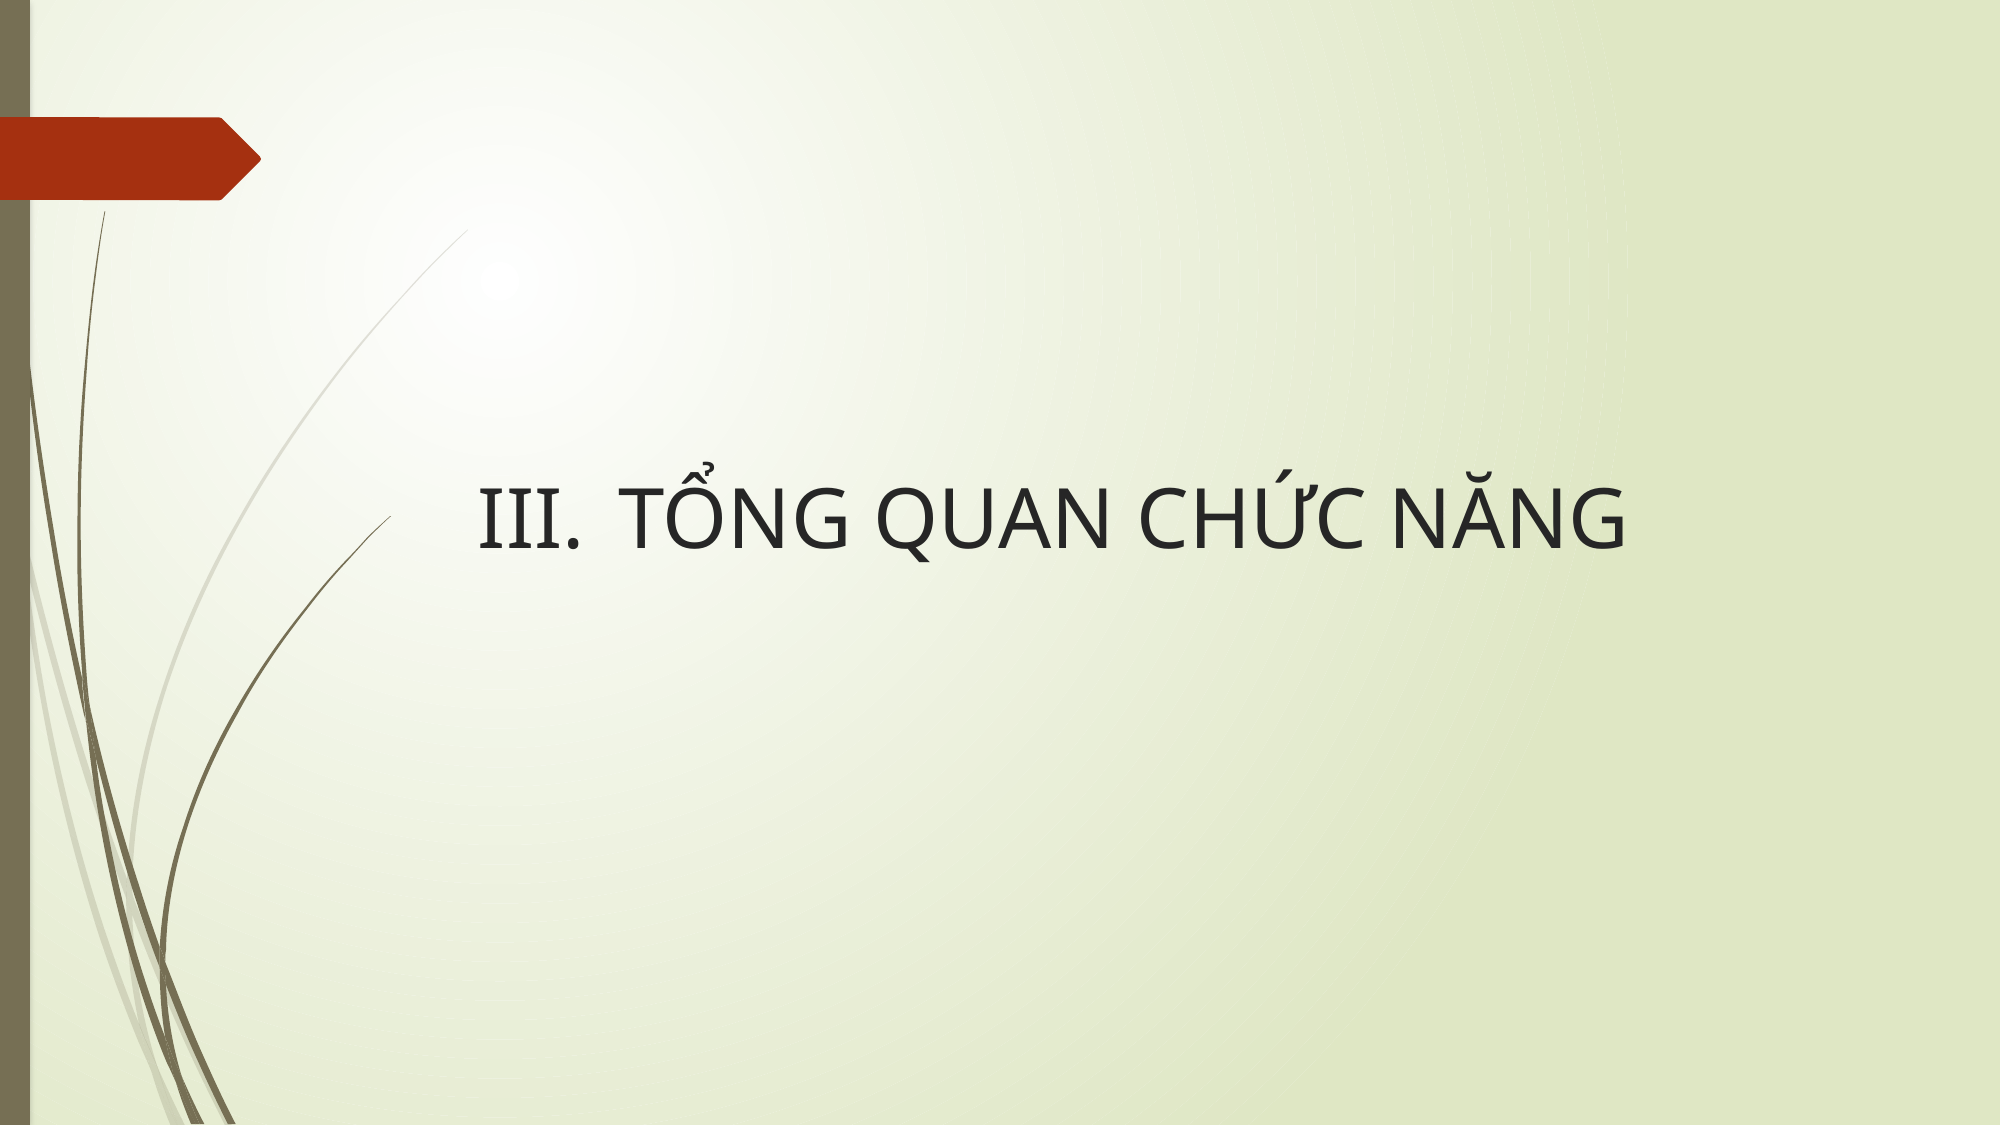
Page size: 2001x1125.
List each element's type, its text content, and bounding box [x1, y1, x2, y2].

title TỔNG QUAN CHỨC NĂNG [322, 457, 1785, 668]
